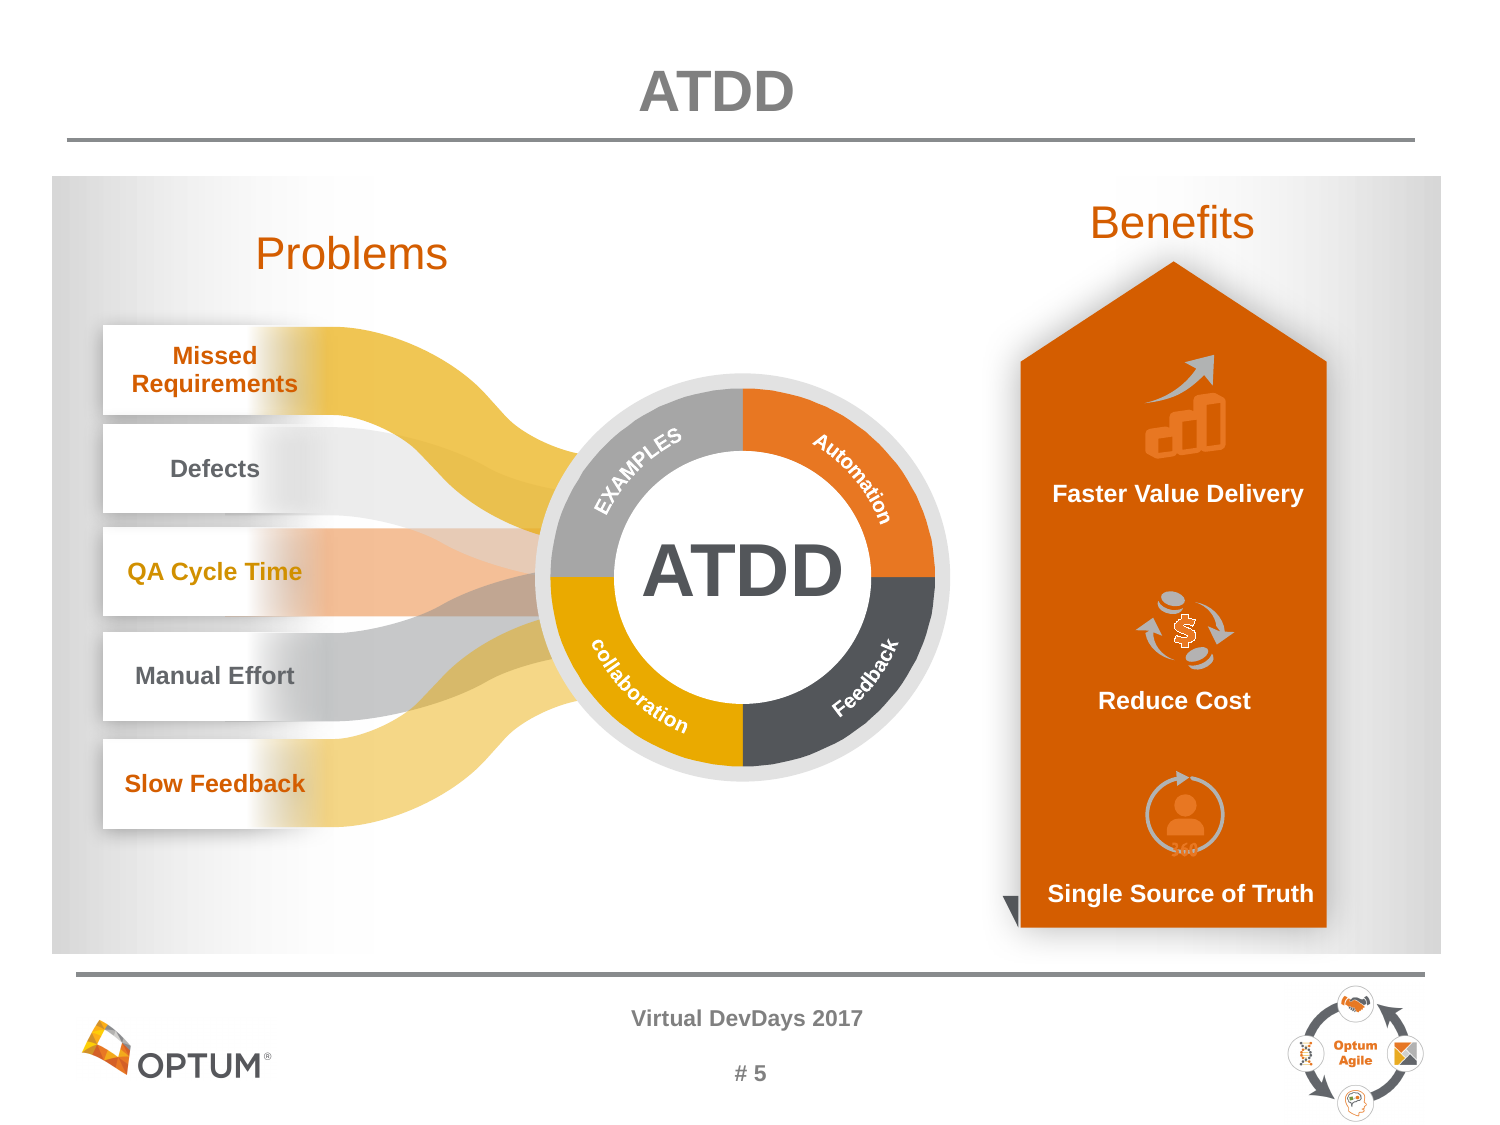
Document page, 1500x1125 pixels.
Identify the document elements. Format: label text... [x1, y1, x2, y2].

text_box Defects [103, 424, 327, 513]
text_box Slow Feedback [103, 739, 327, 829]
text_box Manual Effort [103, 632, 327, 721]
text_box [1001, 894, 1020, 929]
text_box Reduce Cost [1098, 684, 1287, 725]
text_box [1143, 354, 1227, 460]
text_box [335, 624, 524, 828]
text_box Benefits [966, 185, 1379, 257]
text_box [336, 574, 524, 722]
text_box Single Source of Truth [1037, 877, 1326, 919]
picture [1284, 982, 1425, 1125]
text_box Faster Value Delivery [1052, 477, 1315, 516]
text_box [337, 427, 524, 573]
text_box [51, 174, 719, 955]
text_box [336, 528, 524, 617]
text_box QA Cycle Time [103, 527, 327, 616]
picture [76, 1017, 277, 1081]
text_box Problems [73, 216, 631, 309]
title ATDD [79, 53, 1355, 112]
text_box [1019, 260, 1329, 930]
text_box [1144, 770, 1226, 858]
text_box [769, 174, 1443, 956]
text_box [534, 372, 951, 783]
text_box Missed Requirements [103, 325, 327, 415]
text_box [334, 326, 524, 530]
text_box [1134, 590, 1236, 672]
